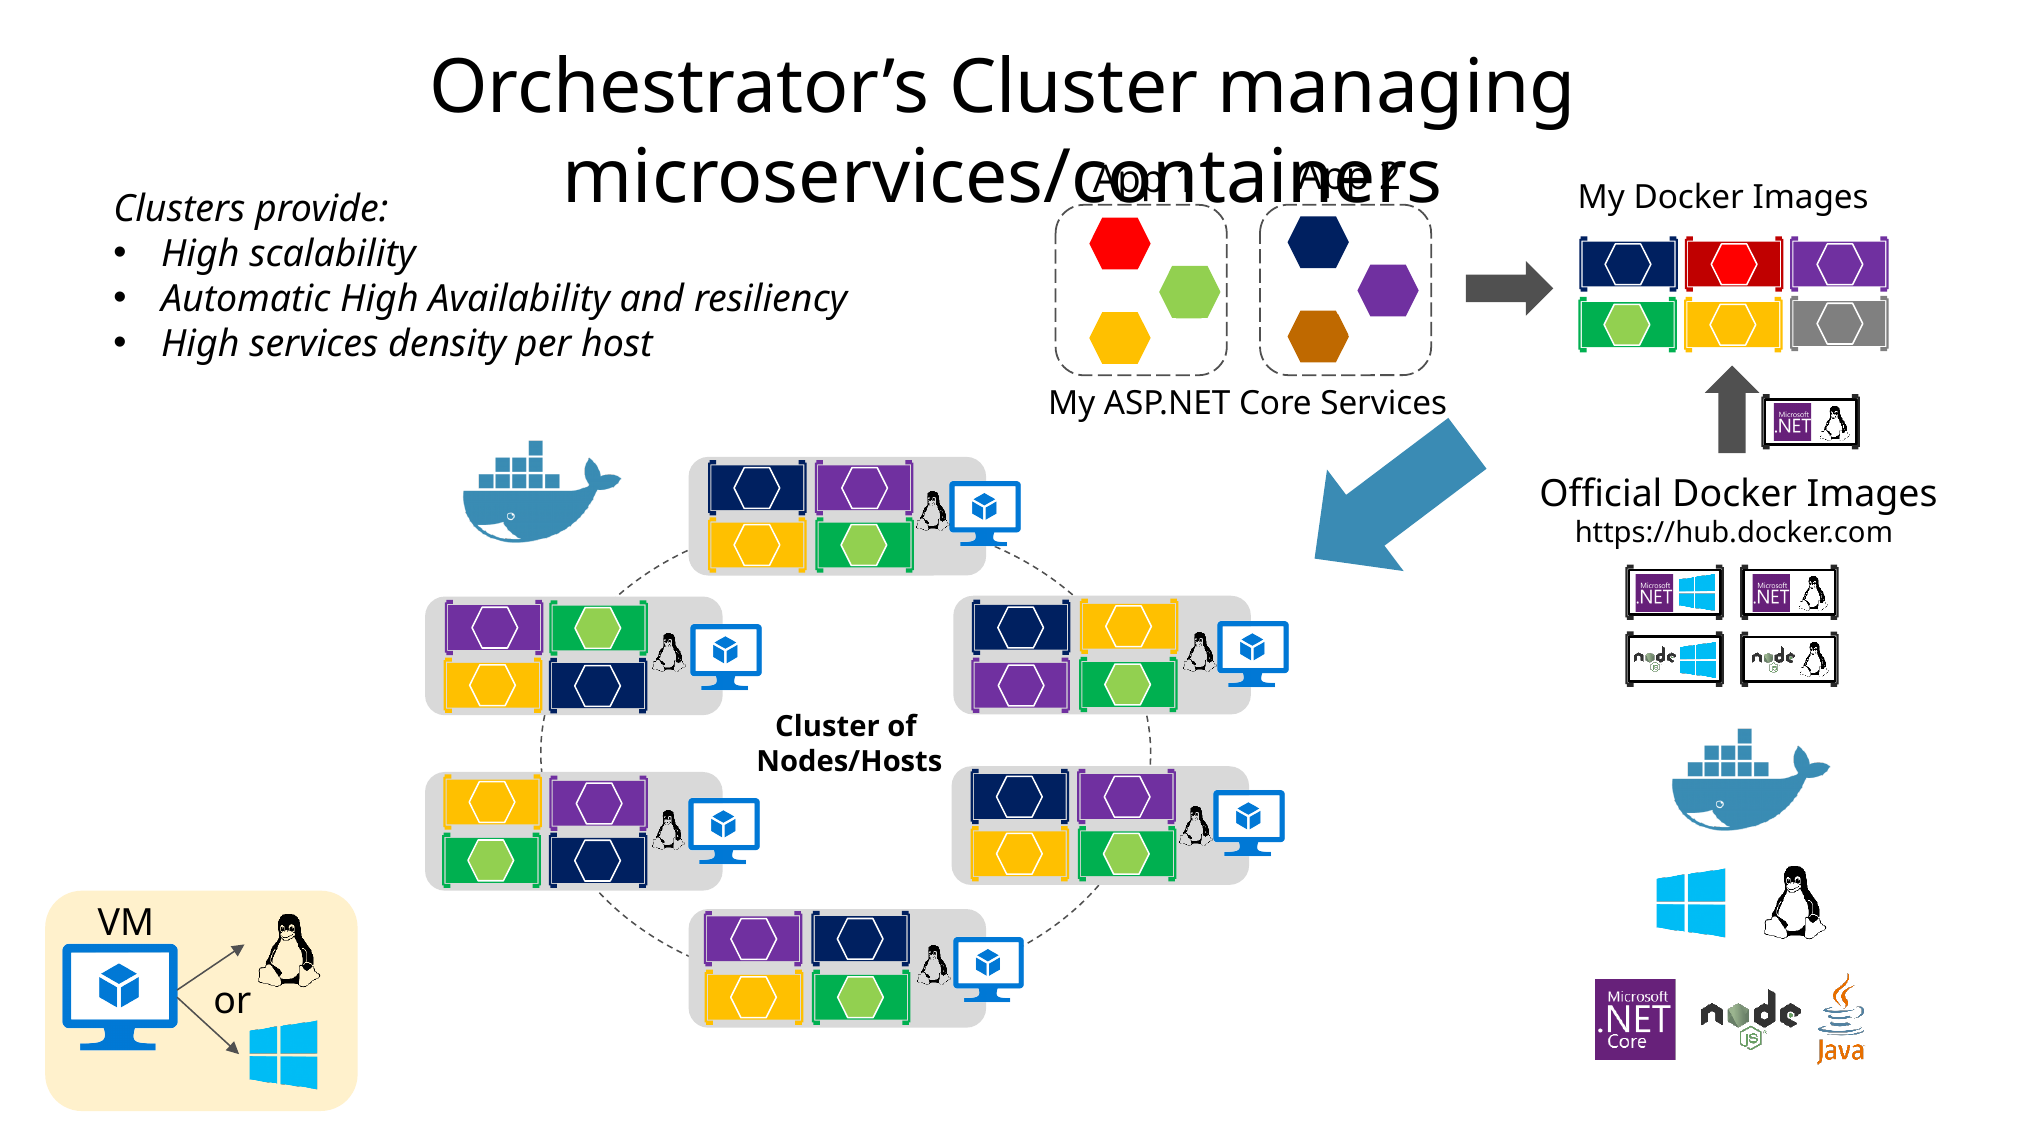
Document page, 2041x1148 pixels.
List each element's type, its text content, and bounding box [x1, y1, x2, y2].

text_box [958, 709, 1152, 770]
text_box Clusters provide: High scalability Automatic High Availability and resiliency High services density per host [98, 177, 889, 372]
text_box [1038, 143, 1458, 430]
text_box [953, 595, 1251, 715]
picture [1762, 864, 1827, 940]
text_box Cluster of Nodes/Hosts [741, 699, 958, 785]
picture [256, 911, 321, 988]
picture [1178, 805, 1213, 846]
text_box [425, 771, 723, 891]
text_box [970, 768, 1177, 882]
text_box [970, 598, 1179, 714]
picture [460, 411, 623, 574]
picture [238, 1009, 328, 1099]
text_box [443, 599, 649, 714]
picture [1646, 698, 1832, 947]
text_box [688, 456, 987, 576]
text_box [707, 459, 915, 573]
picture [1701, 988, 1801, 1051]
picture [651, 632, 686, 673]
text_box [176, 944, 245, 991]
picture [650, 809, 685, 850]
text_box or [198, 968, 267, 1009]
text_box VM [82, 890, 169, 939]
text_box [61, 939, 178, 1055]
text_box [1217, 618, 1289, 690]
text_box [540, 549, 1100, 957]
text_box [953, 934, 1025, 1006]
text_box [951, 766, 1250, 885]
picture [915, 490, 950, 531]
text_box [1465, 167, 1889, 454]
text_box [44, 889, 359, 1112]
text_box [703, 910, 911, 1026]
text_box Orchestrator’s Cluster managing microservices/containers [66, 29, 1940, 225]
picture [1814, 971, 1866, 1065]
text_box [690, 621, 762, 693]
picture [1182, 631, 1217, 672]
text_box [688, 909, 987, 1028]
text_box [441, 774, 648, 889]
picture [916, 944, 951, 985]
picture [1573, 979, 1694, 1064]
text_box [1313, 429, 1488, 572]
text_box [688, 795, 760, 867]
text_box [1213, 787, 1285, 859]
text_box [176, 997, 240, 1055]
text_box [1531, 461, 1946, 688]
text_box [425, 596, 723, 716]
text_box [949, 477, 1021, 549]
